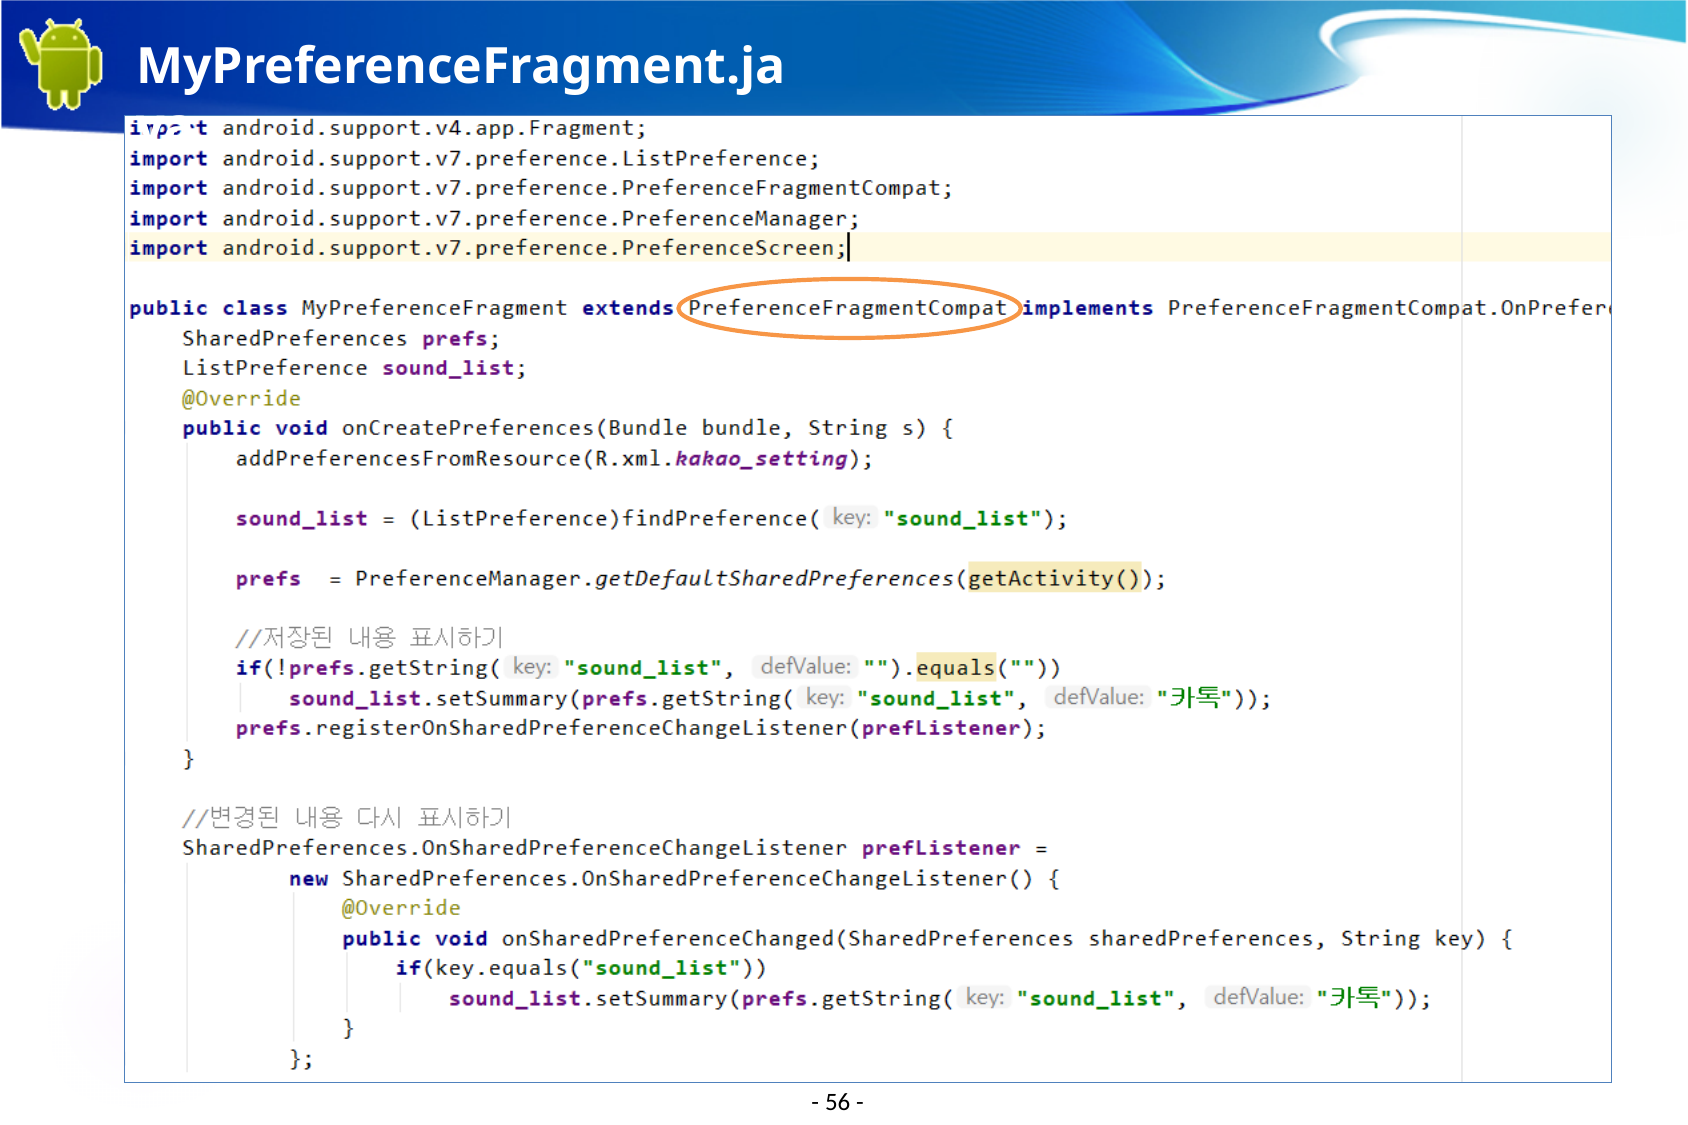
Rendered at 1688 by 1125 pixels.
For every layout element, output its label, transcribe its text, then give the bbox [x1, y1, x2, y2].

picture [0, 0, 1688, 1083]
title MyPreferenceFragment.java [134, 31, 809, 96]
